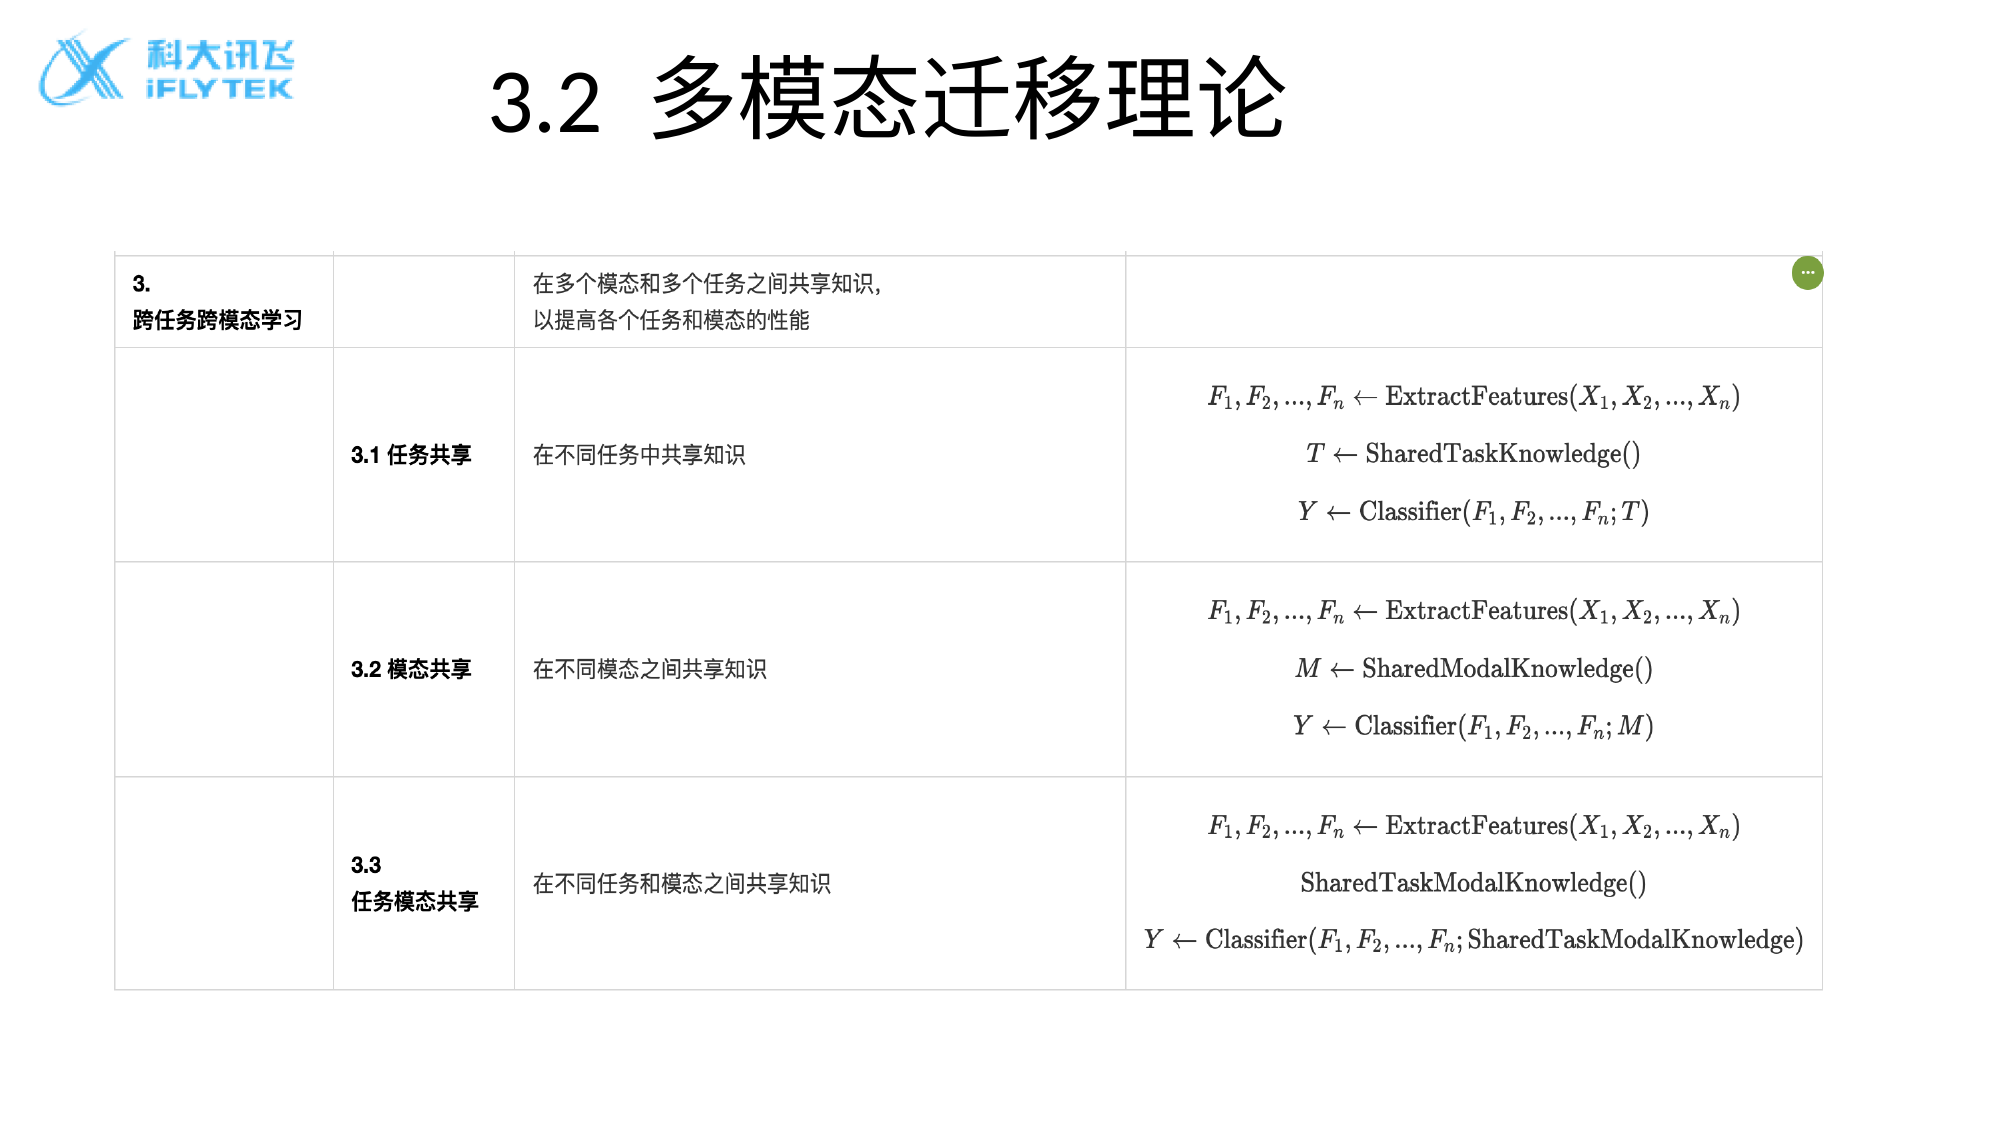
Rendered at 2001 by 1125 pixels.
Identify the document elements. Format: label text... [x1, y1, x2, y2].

picture [0, 0, 410, 163]
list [105, 251, 1832, 1009]
title 3.2 多模态迁移理论 [472, 42, 1832, 163]
